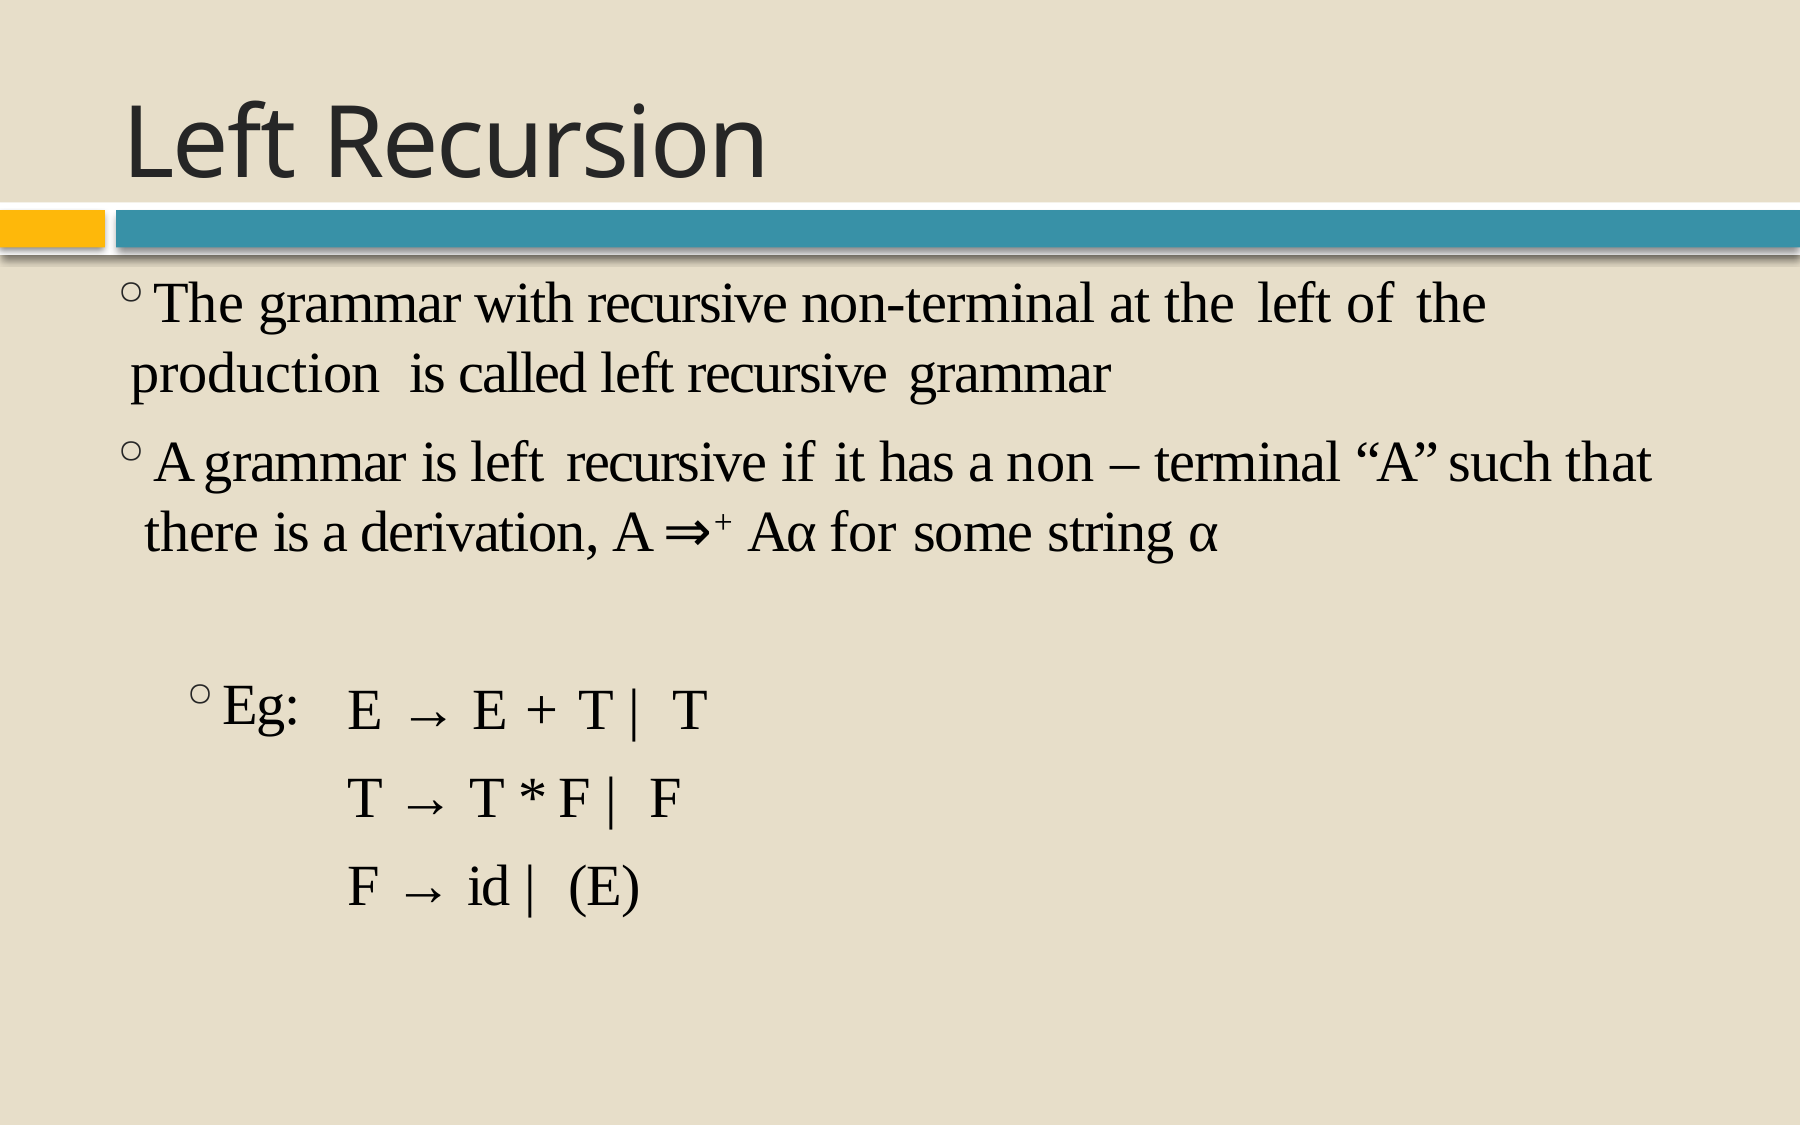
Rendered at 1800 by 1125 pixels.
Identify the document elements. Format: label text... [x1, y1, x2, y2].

text_box The grammar with recursive non-terminal at the left of the production is called left recursive grammar A grammar is left recursive if it has a non – terminal “A” such that there is a derivation, A ⇒+ Aα for some string α [104, 262, 1755, 564]
text_box Eg: [175, 664, 344, 737]
title Left Recursion [120, 41, 945, 232]
text_box E → E + T | T T → T * F | F F → id | (E) [344, 649, 870, 918]
